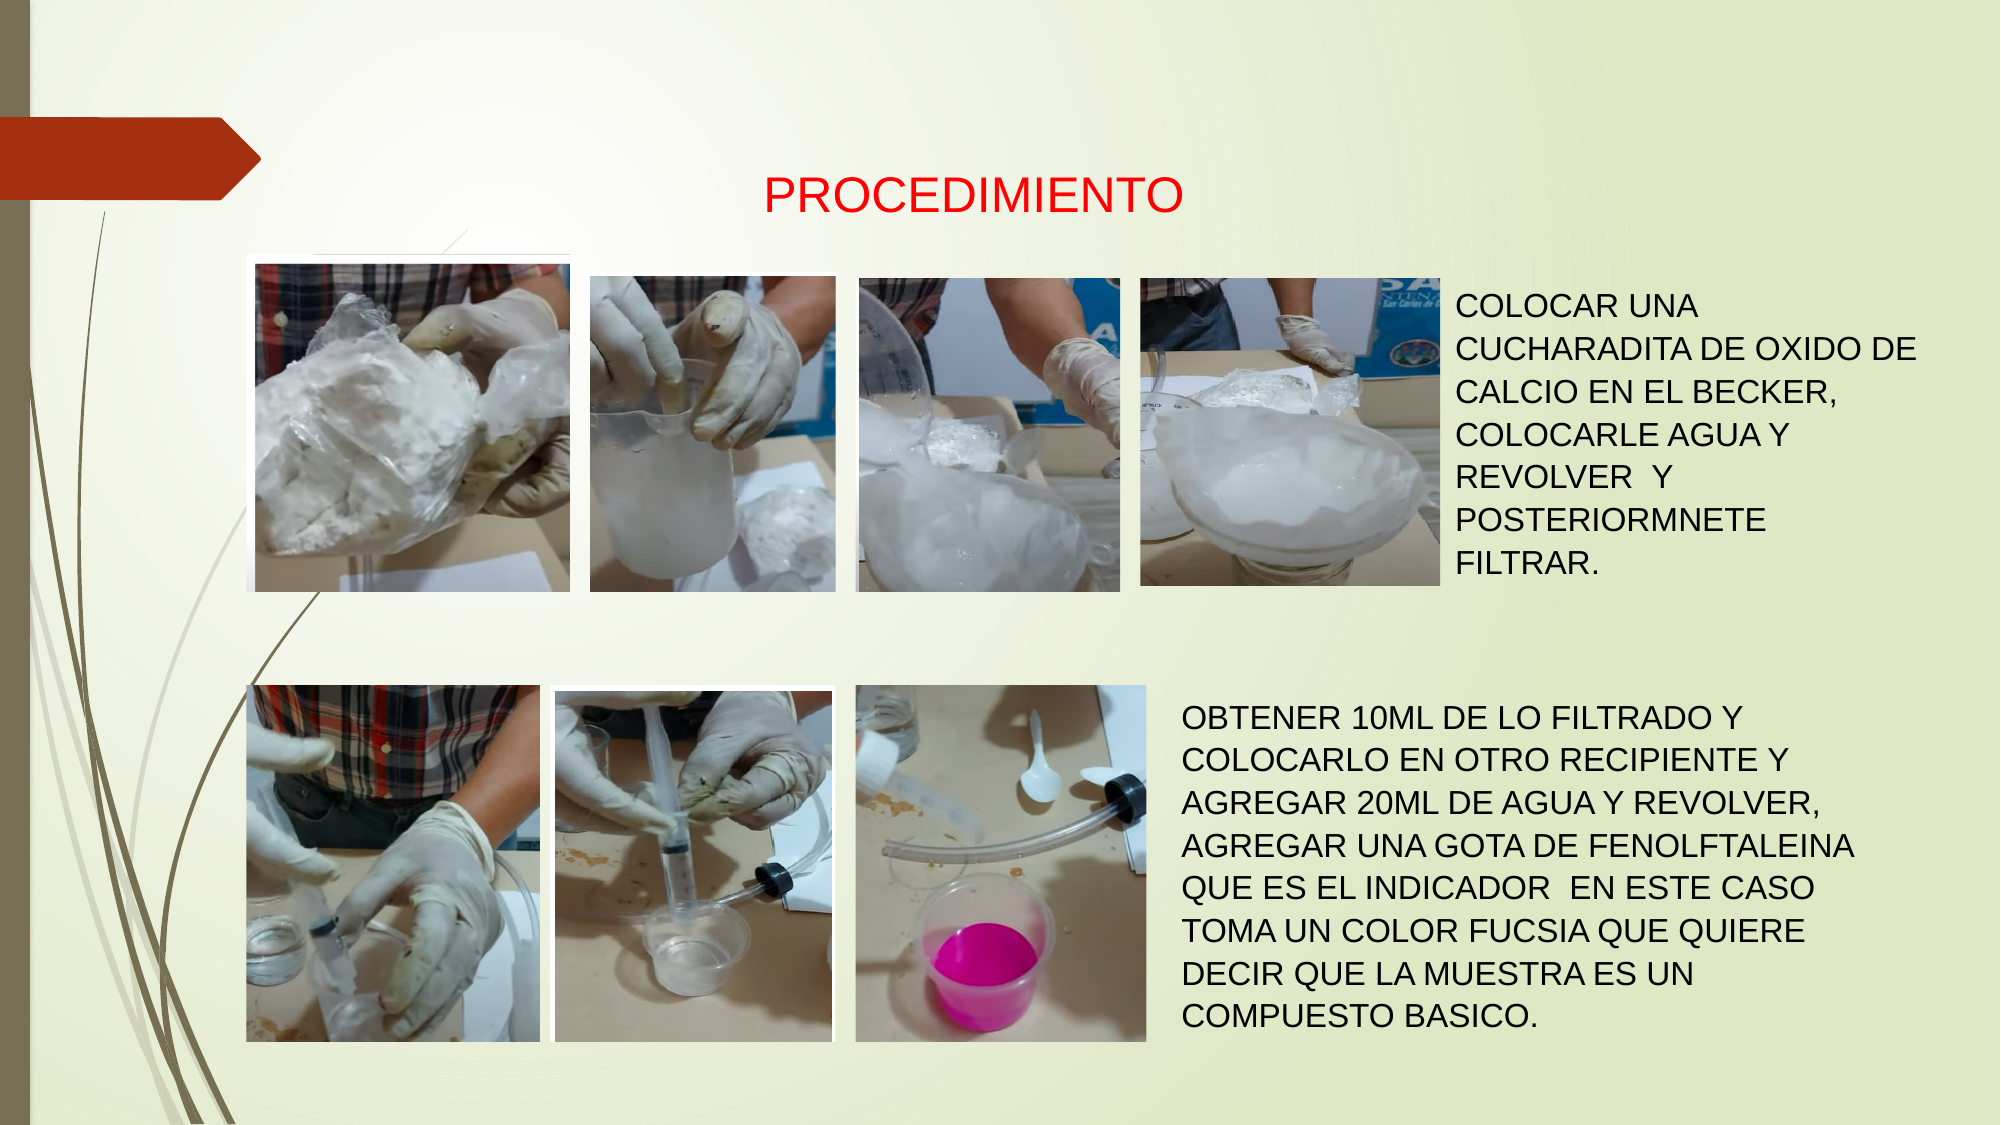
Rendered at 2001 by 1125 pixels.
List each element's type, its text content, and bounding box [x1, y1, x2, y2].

text_box COLOCAR UNA CUCHARADITA DE OXIDO DE CALCIO EN EL BECKER, COLOCARLE AGUA Y REVOLVER Y POSTERIORMNETE FILTRAR. [1440, 274, 1936, 589]
text_box PROCEDIMIENTO [664, 151, 1284, 231]
picture [589, 271, 836, 592]
picture [855, 278, 1121, 592]
picture [246, 253, 571, 592]
picture [855, 685, 1147, 1042]
picture [246, 685, 541, 1042]
text_box OBTENER 10ML DE LO FILTRADO Y COLOCARLO EN OTRO RECIPIENTE Y AGREGAR 20ML DE AGUA Y REVOLVER, AGREGAR UNA GOTA DE FENOLFTALEINA QUE ES EL INDICADOR EN ESTE CASO TOMA UN COLOR FUCSIA QUE QUIERE DECIR QUE LA MUESTRA ES UN COMPUESTO BASICO. [1166, 685, 1895, 1042]
picture [549, 685, 836, 1042]
picture [1139, 278, 1441, 586]
